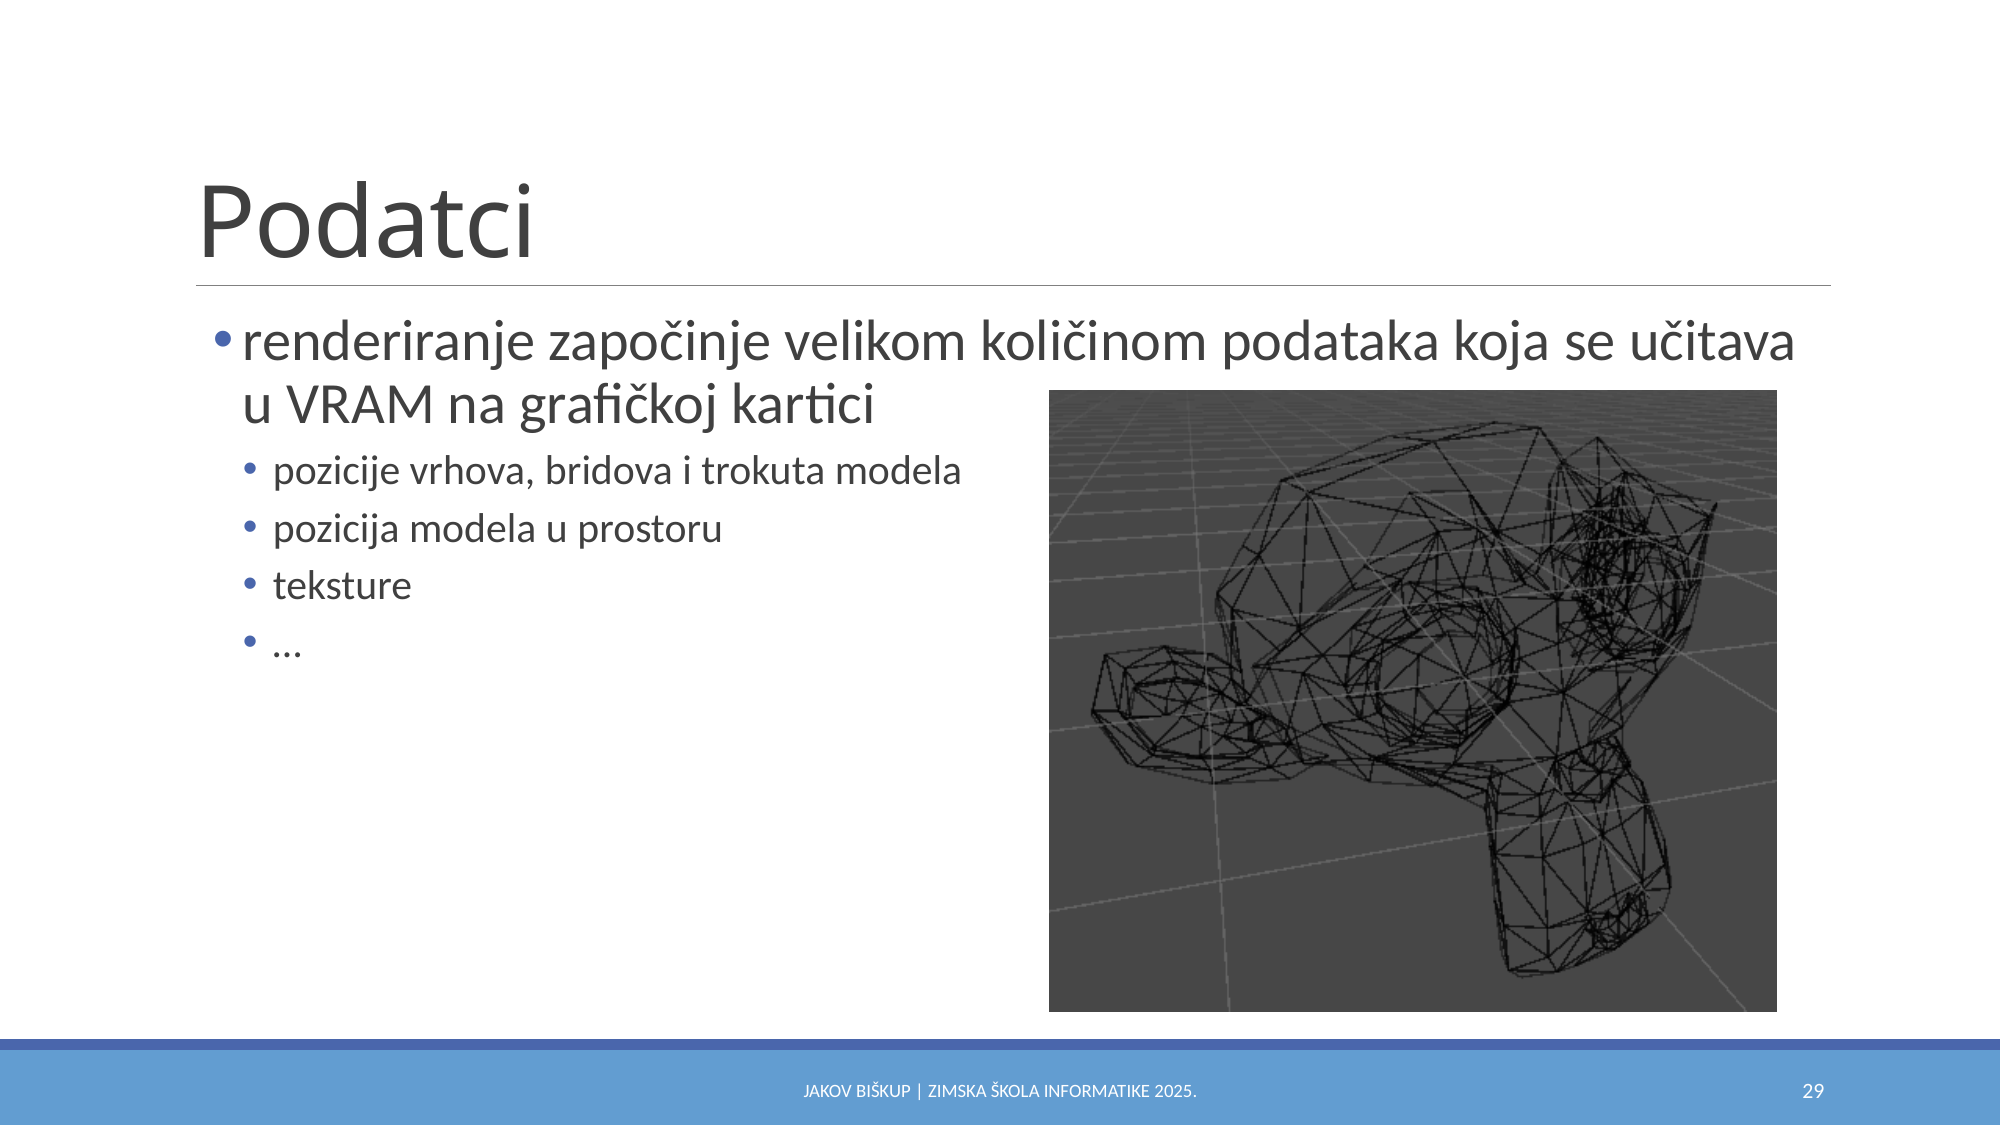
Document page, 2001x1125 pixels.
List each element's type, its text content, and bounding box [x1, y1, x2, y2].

footer Jakov Biškup | Zimska škola informatike 2025. [604, 1059, 1396, 1120]
slide_number 29 [1624, 1059, 1840, 1120]
list renderiranje započinje velikom količinom podataka koja se učitava u VRAM na grafičkoj kartici pozicije vrhova, bridova i trokuta modela pozicija modela u prostoru teksture … [180, 302, 1830, 963]
title Podatci [180, 47, 1830, 285]
picture [1049, 390, 1777, 1012]
